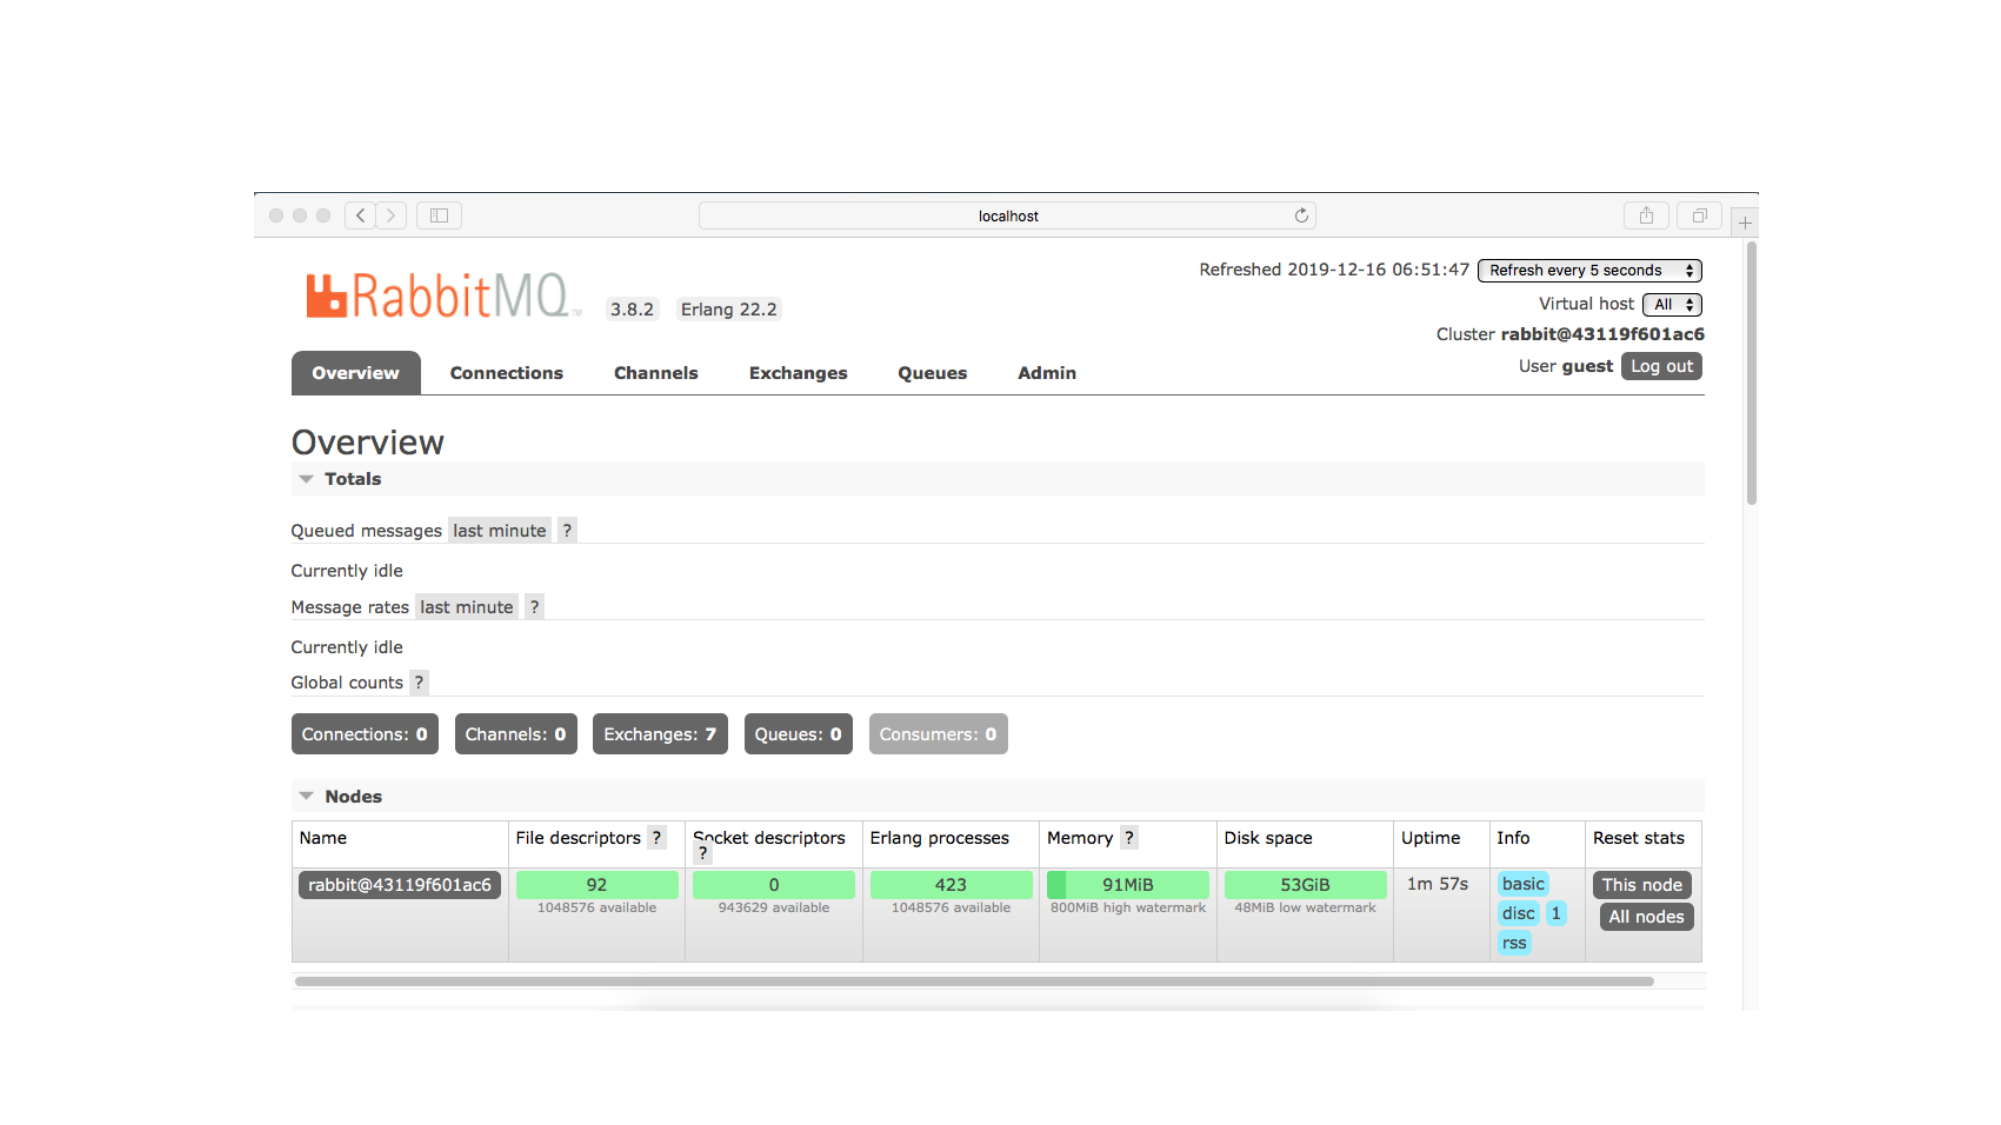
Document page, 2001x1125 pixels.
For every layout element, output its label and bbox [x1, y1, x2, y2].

list [254, 192, 1759, 1011]
